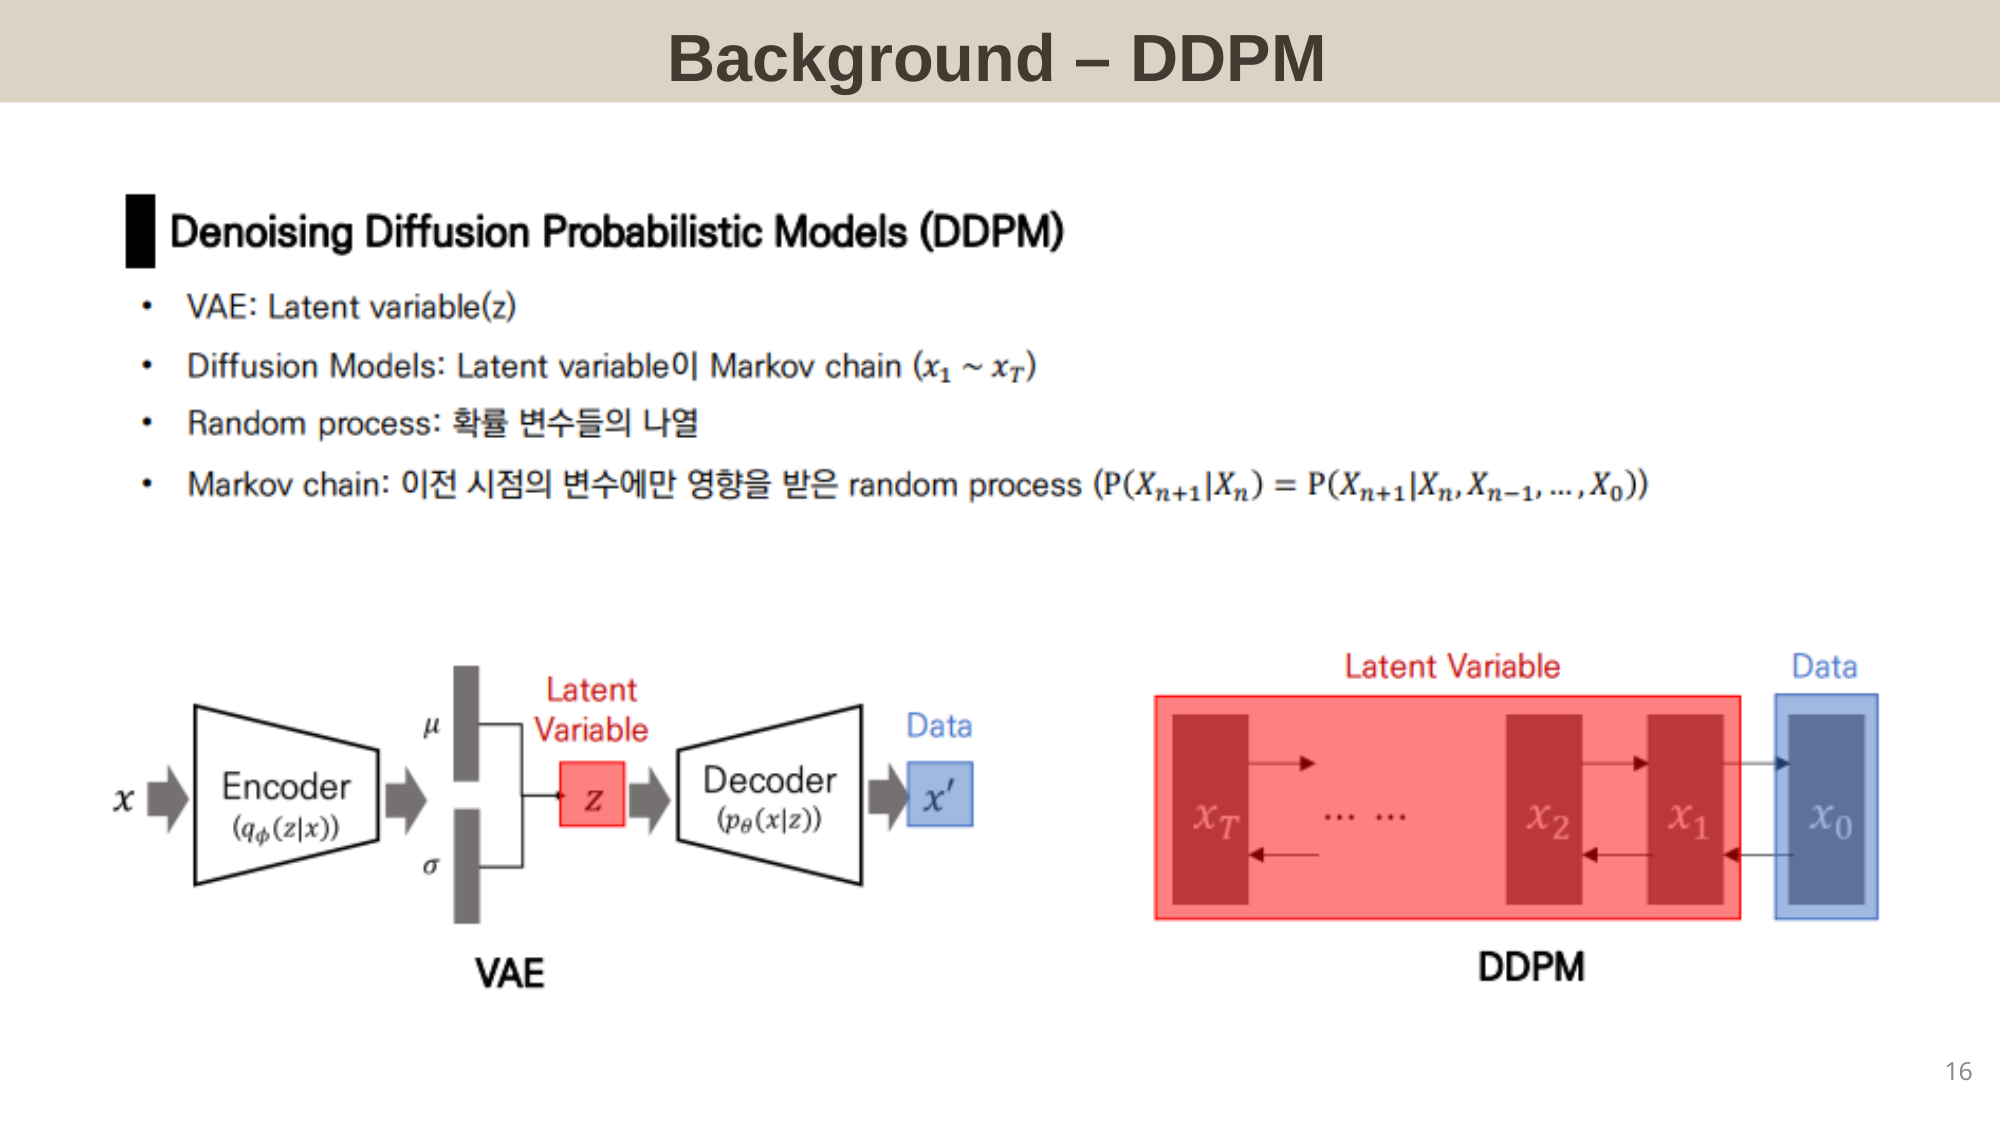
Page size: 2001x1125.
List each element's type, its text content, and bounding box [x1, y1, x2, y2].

slide_number 16 [1538, 1042, 1989, 1103]
picture [103, 180, 1892, 992]
text_box Background – DDPM [0, 0, 2000, 103]
